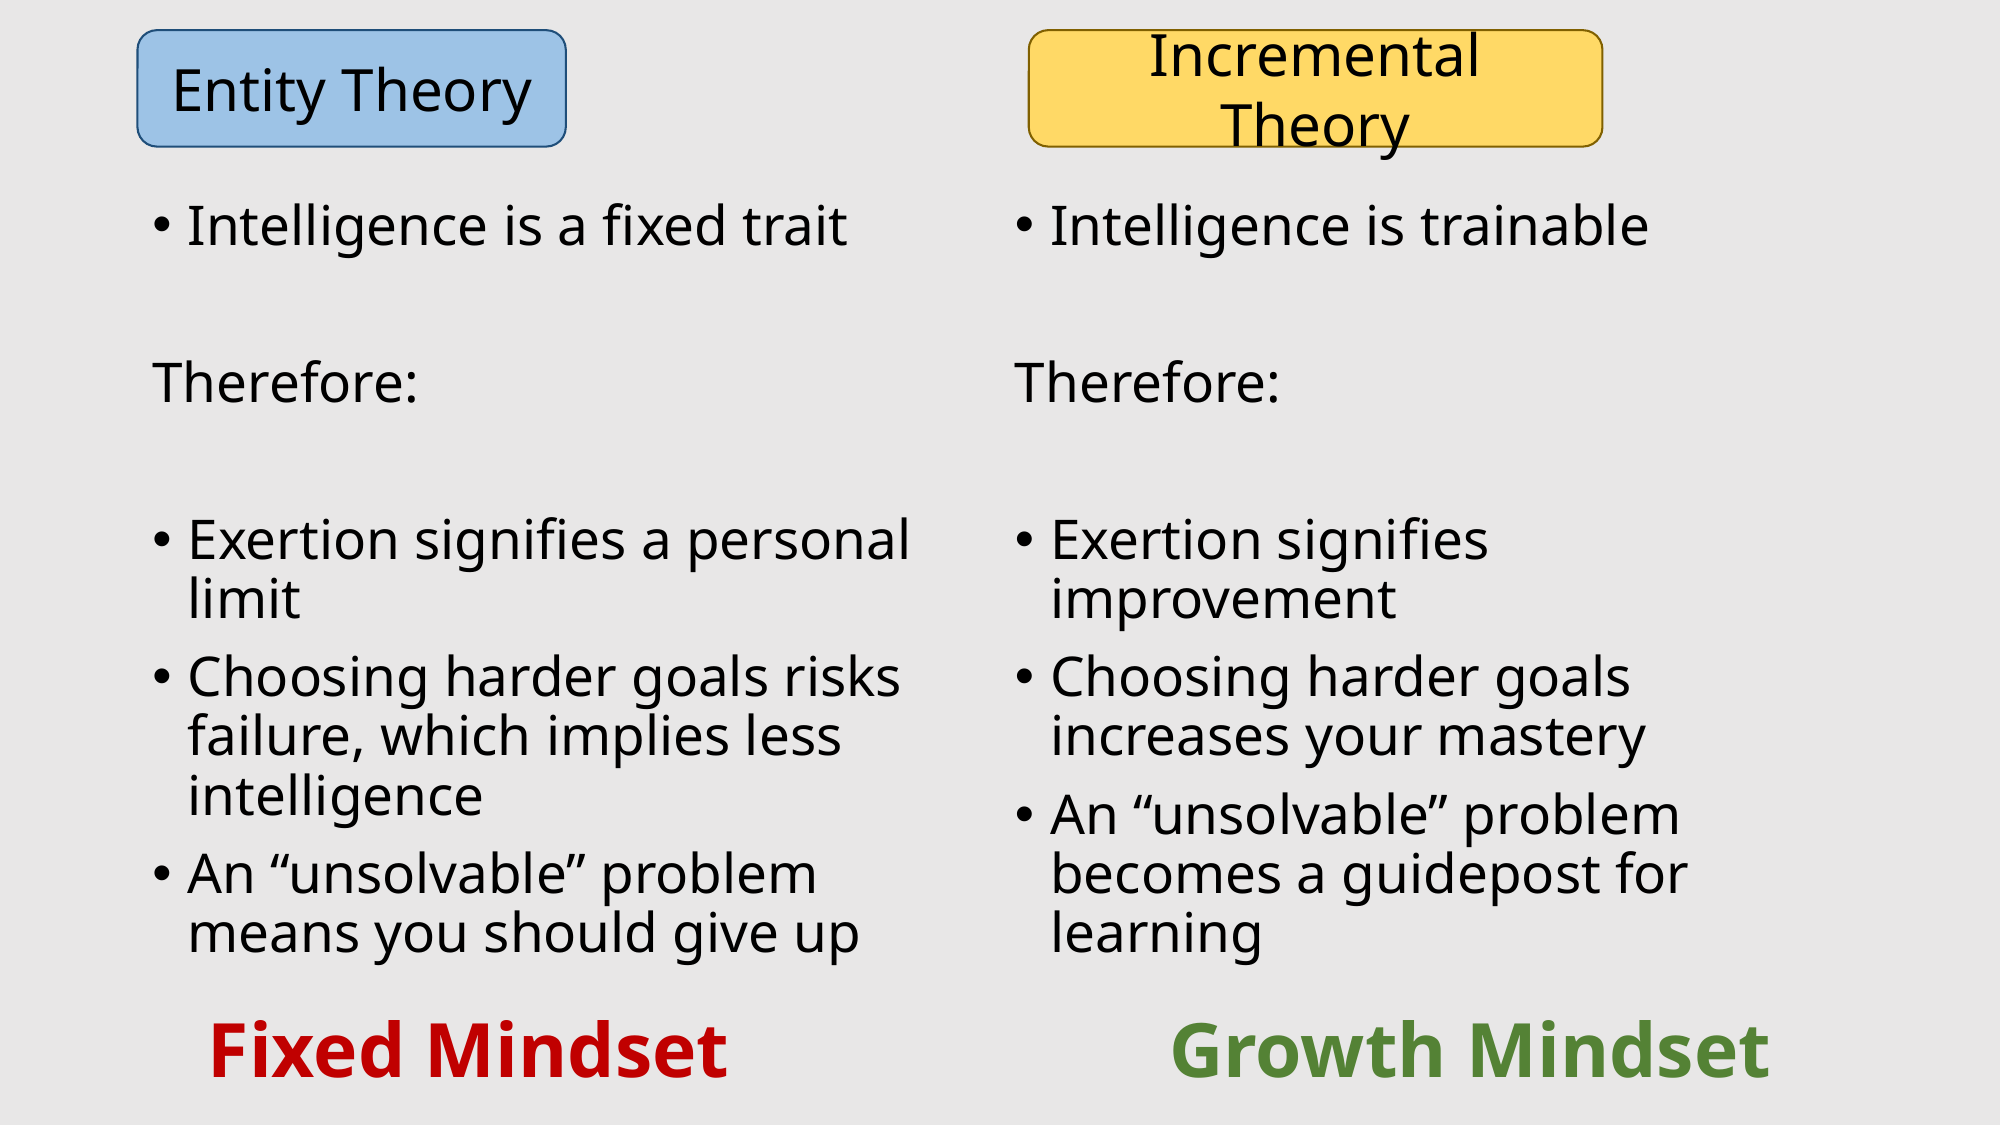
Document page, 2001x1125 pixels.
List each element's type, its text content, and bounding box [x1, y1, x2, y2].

text_box Intelligence is trainable Therefore: Exertion signifies improvement Choosing harder goals increases your mastery An “unsolvable” problem becomes a guidepost for learning [999, 190, 1863, 977]
text_box Incremental Theory [1027, 29, 1604, 148]
list Intelligence is a fixed trait Therefore: Exertion signifies a personal limit Choosing harder goals risks failure, which implies less intelligence An “unsolvable” problem means you should give up [137, 190, 999, 977]
text_box Growth Mindset [1154, 994, 1786, 1100]
text_box Fixed Mindset [193, 994, 745, 1100]
text_box Entity Theory [136, 29, 567, 148]
